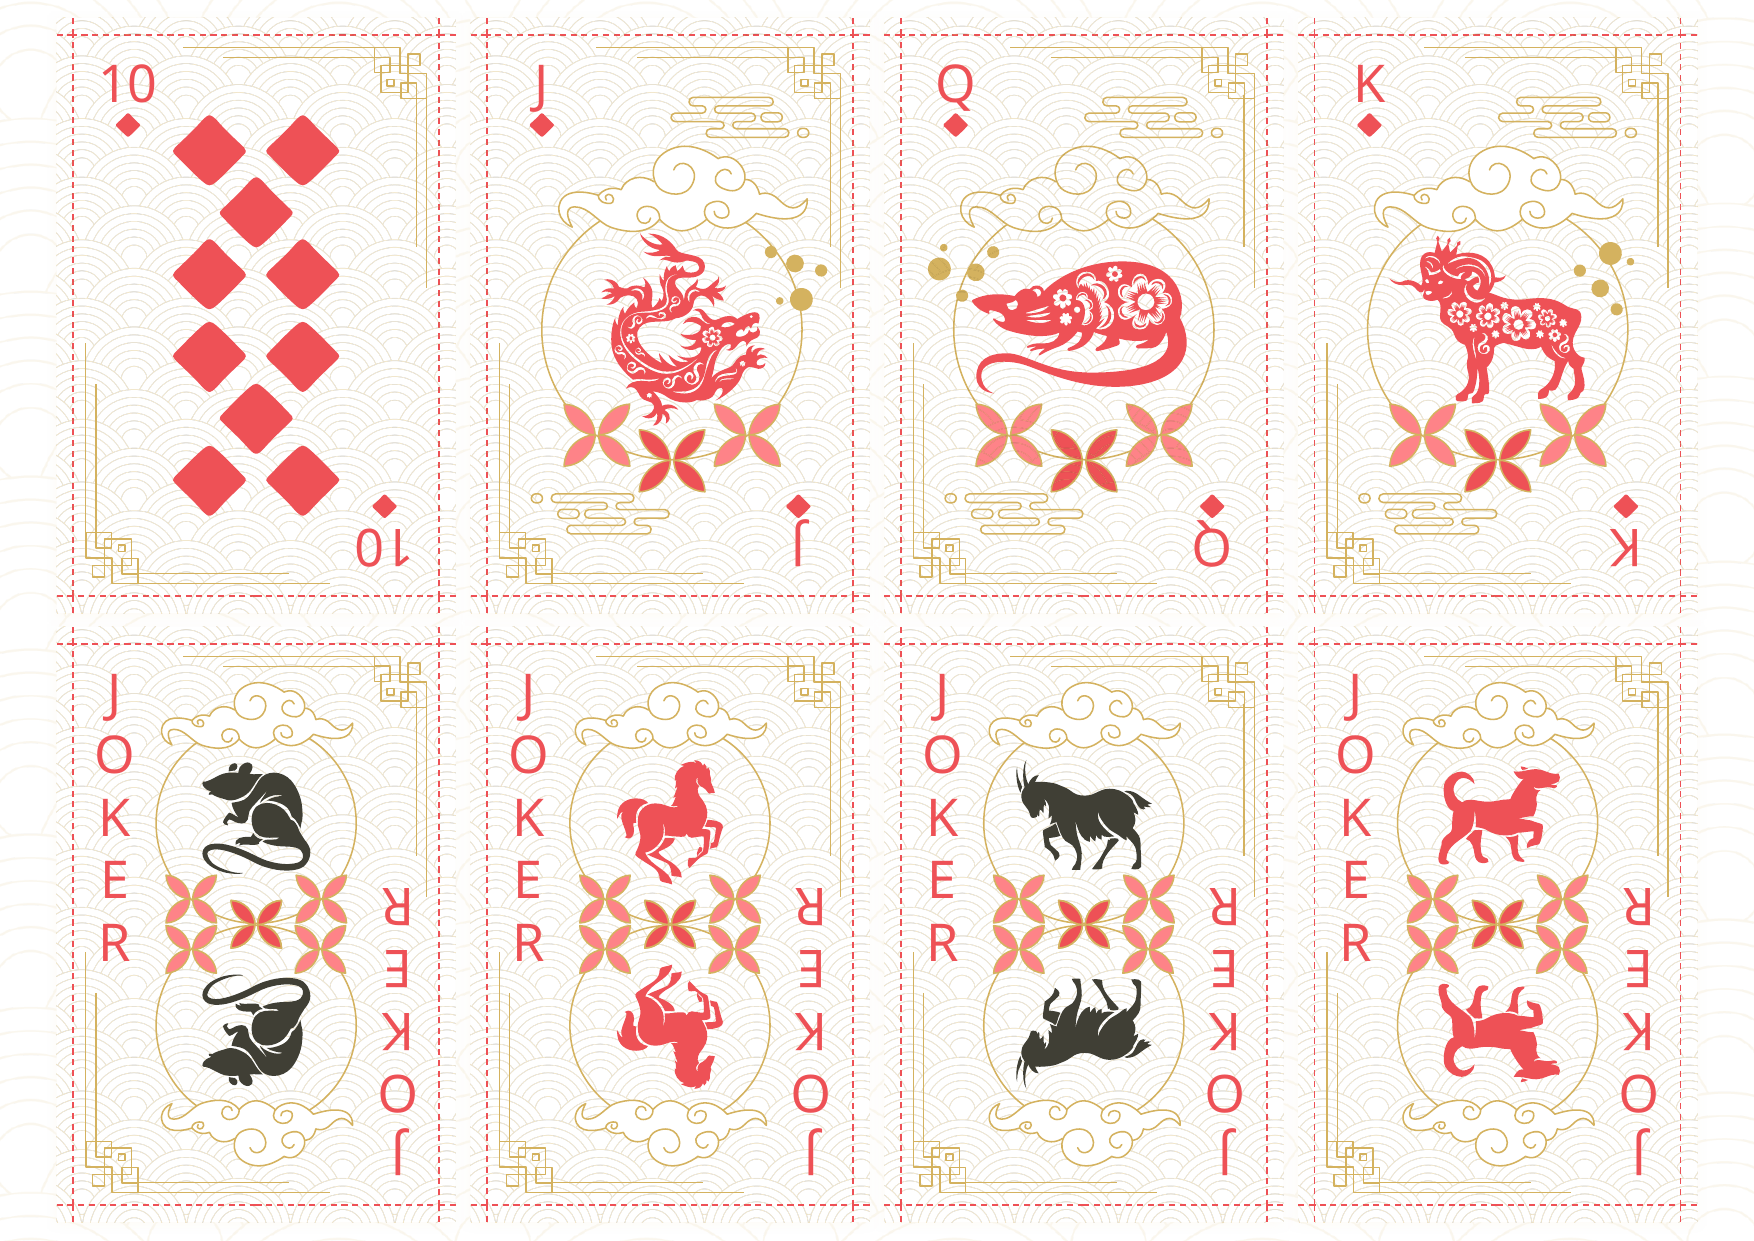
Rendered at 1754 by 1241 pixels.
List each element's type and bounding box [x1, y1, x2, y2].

text_box [541, 139, 830, 493]
text_box [1015, 759, 1153, 871]
text_box [615, 964, 725, 1090]
text_box [569, 900, 771, 1172]
text_box [1297, 626, 1698, 1223]
text_box [913, 342, 1158, 584]
text_box [1397, 900, 1599, 1172]
text_box [201, 974, 311, 1087]
text_box [155, 677, 357, 900]
text_box [329, 494, 440, 597]
text_box [569, 677, 771, 900]
text_box [172, 115, 340, 516]
text_box [1297, 17, 1698, 614]
text_box [900, 34, 1011, 137]
text_box [1010, 656, 1255, 898]
text_box [72, 34, 183, 137]
text_box [601, 47, 841, 289]
text_box [913, 951, 1158, 1193]
text_box [155, 900, 357, 1172]
text_box [1314, 34, 1425, 137]
text_box [470, 626, 870, 1223]
text_box [1010, 47, 1255, 289]
text_box [530, 493, 670, 535]
text_box [1571, 494, 1681, 597]
text_box [1434, 766, 1561, 865]
text_box [499, 342, 738, 584]
text_box [56, 17, 456, 614]
text_box [983, 900, 1185, 1172]
text_box [670, 97, 810, 138]
text_box [884, 626, 1284, 1223]
text_box [499, 951, 744, 1193]
text_box [1326, 342, 1565, 584]
text_box [1397, 677, 1599, 899]
text_box [1434, 983, 1561, 1083]
text_box [615, 759, 725, 885]
text_box [1367, 139, 1656, 493]
text_box [470, 17, 870, 614]
text_box [1423, 656, 1669, 898]
text_box [1084, 97, 1223, 138]
text_box [1326, 951, 1572, 1193]
text_box [182, 656, 427, 898]
text_box [884, 17, 1284, 614]
text_box [85, 951, 331, 1193]
text_box [1358, 493, 1498, 535]
text_box [56, 626, 456, 1223]
text_box [1157, 494, 1268, 597]
text_box [743, 494, 854, 597]
text_box [596, 656, 841, 898]
text_box [983, 677, 1185, 899]
text_box [1015, 978, 1153, 1090]
text_box [944, 493, 1084, 535]
text_box [201, 762, 311, 875]
text_box [85, 342, 324, 584]
text_box [486, 34, 597, 137]
text_box [186, 47, 427, 289]
text_box [1498, 97, 1637, 138]
text_box [1429, 47, 1669, 289]
